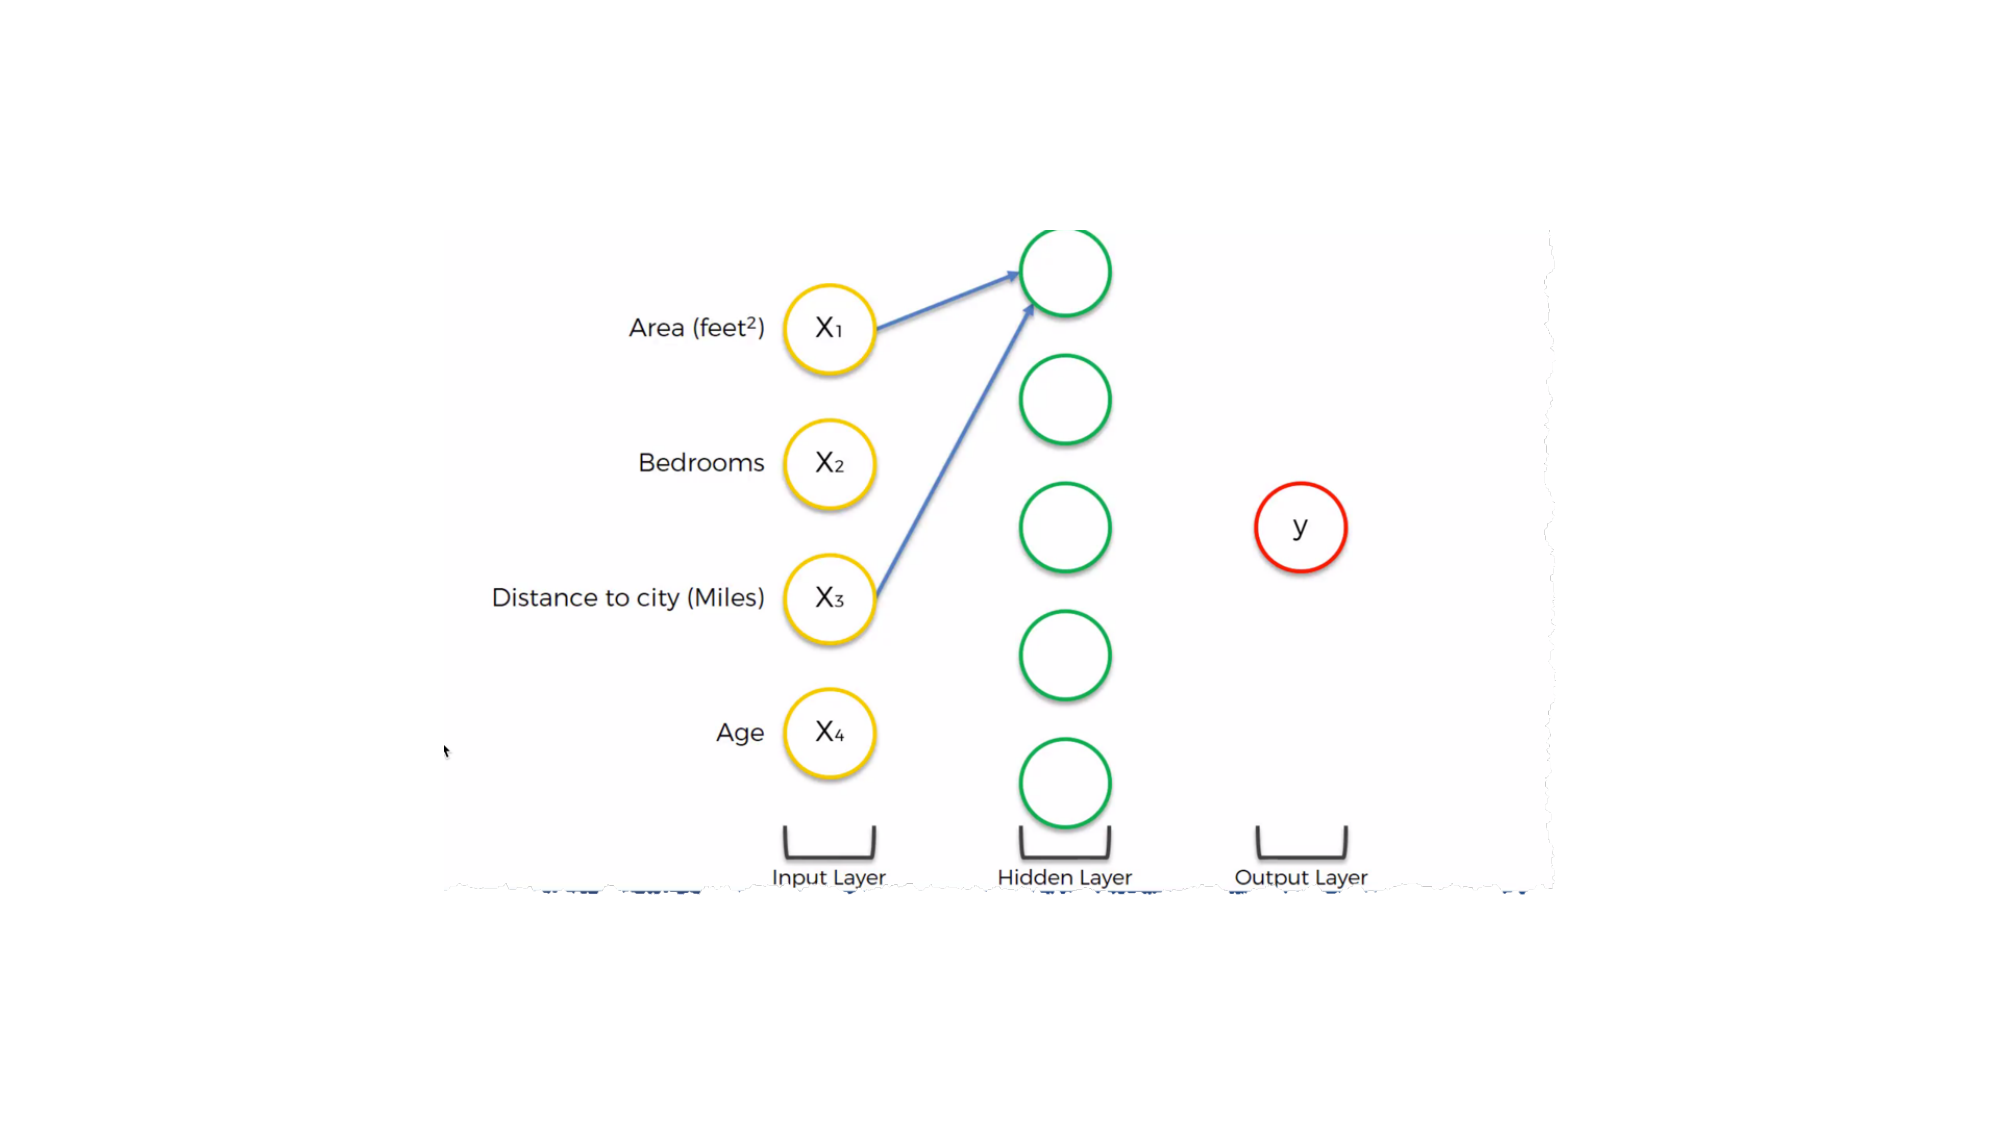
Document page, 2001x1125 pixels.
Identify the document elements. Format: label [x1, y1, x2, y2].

picture [444, 230, 1556, 895]
